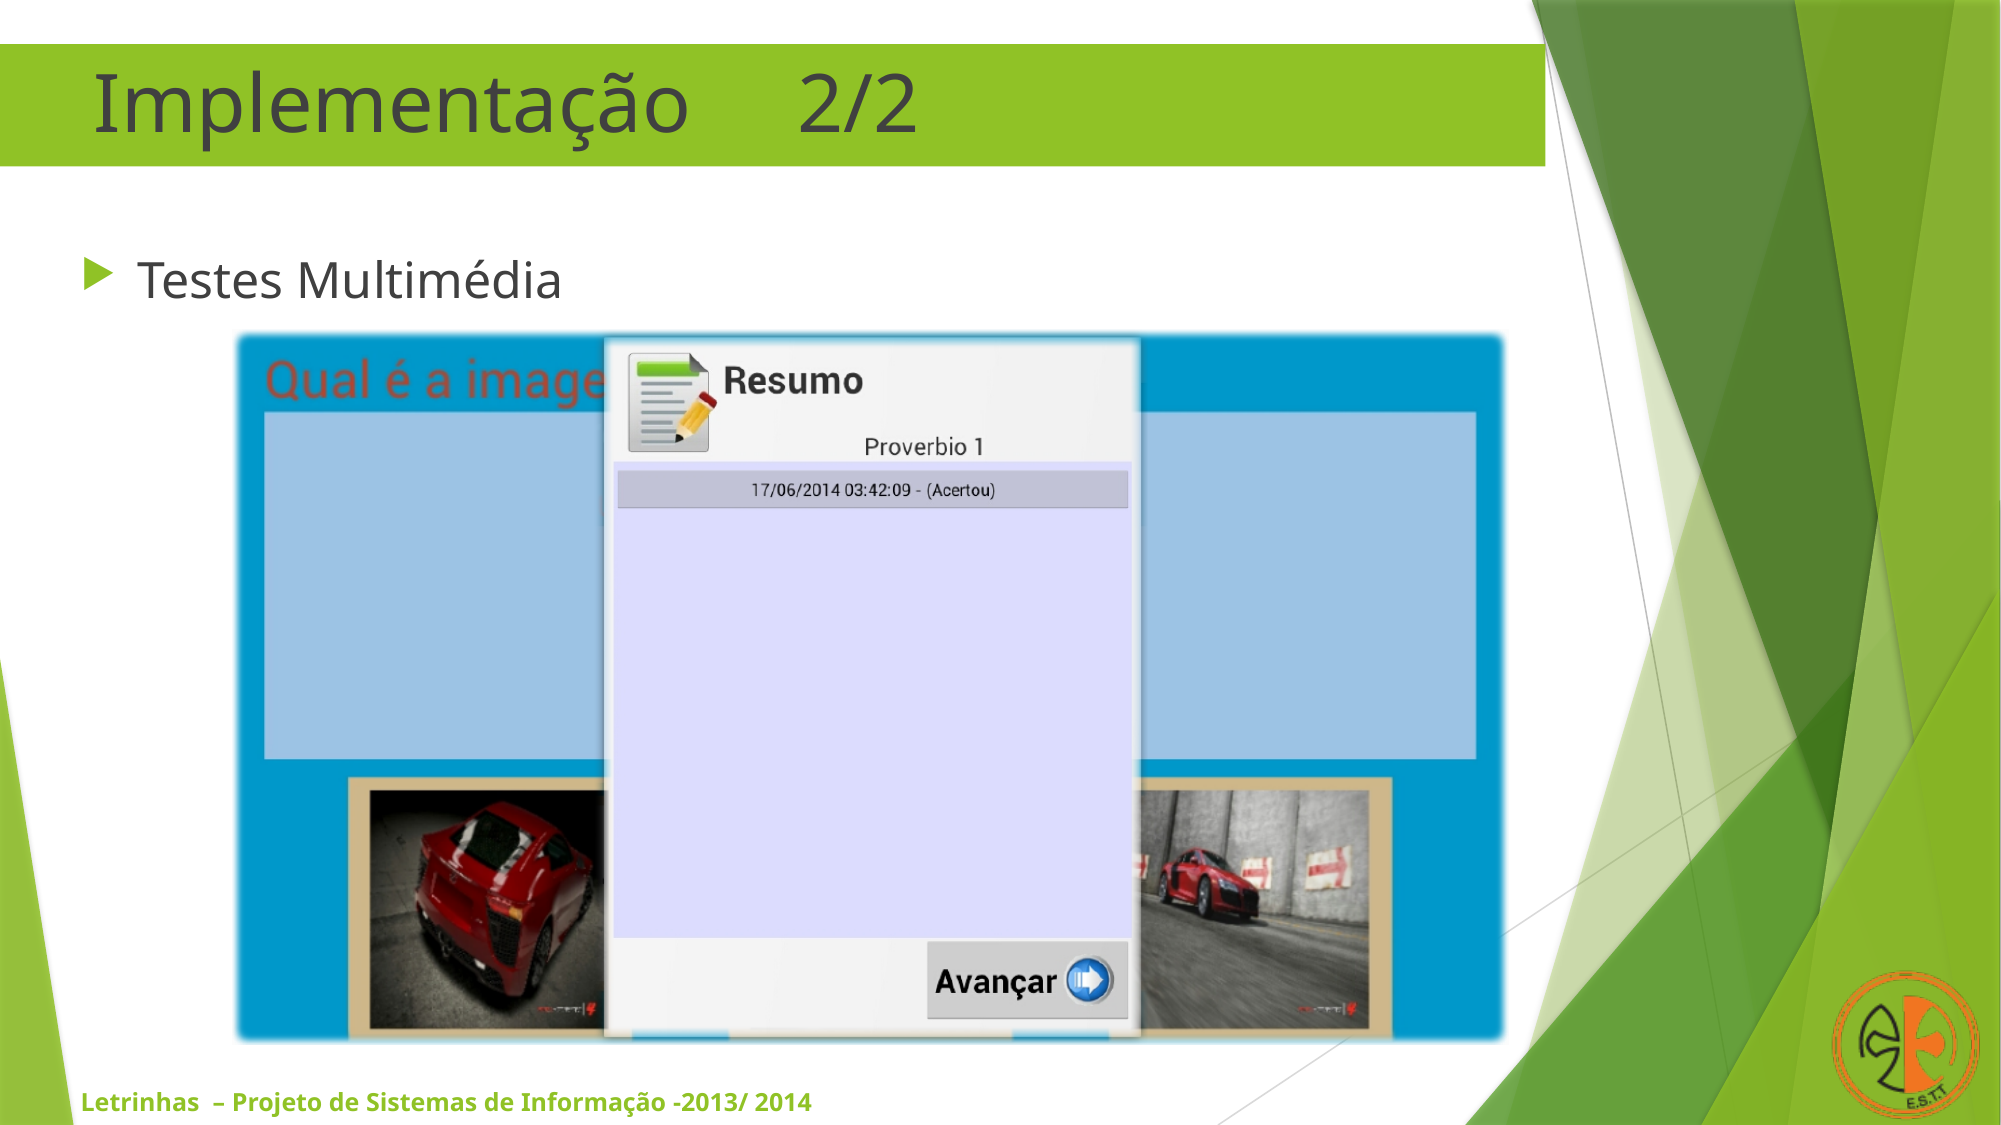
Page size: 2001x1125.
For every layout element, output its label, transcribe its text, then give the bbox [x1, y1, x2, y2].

text_box Testes Multimédia [65, 241, 1633, 1045]
text_box Implementação 2/2 [0, 44, 1546, 167]
picture [1811, 967, 2000, 1125]
picture [232, 328, 1509, 1045]
text_box Letrinhas – Projeto de Sistemas de Informação -2013/ 2014 [65, 1079, 1066, 1124]
